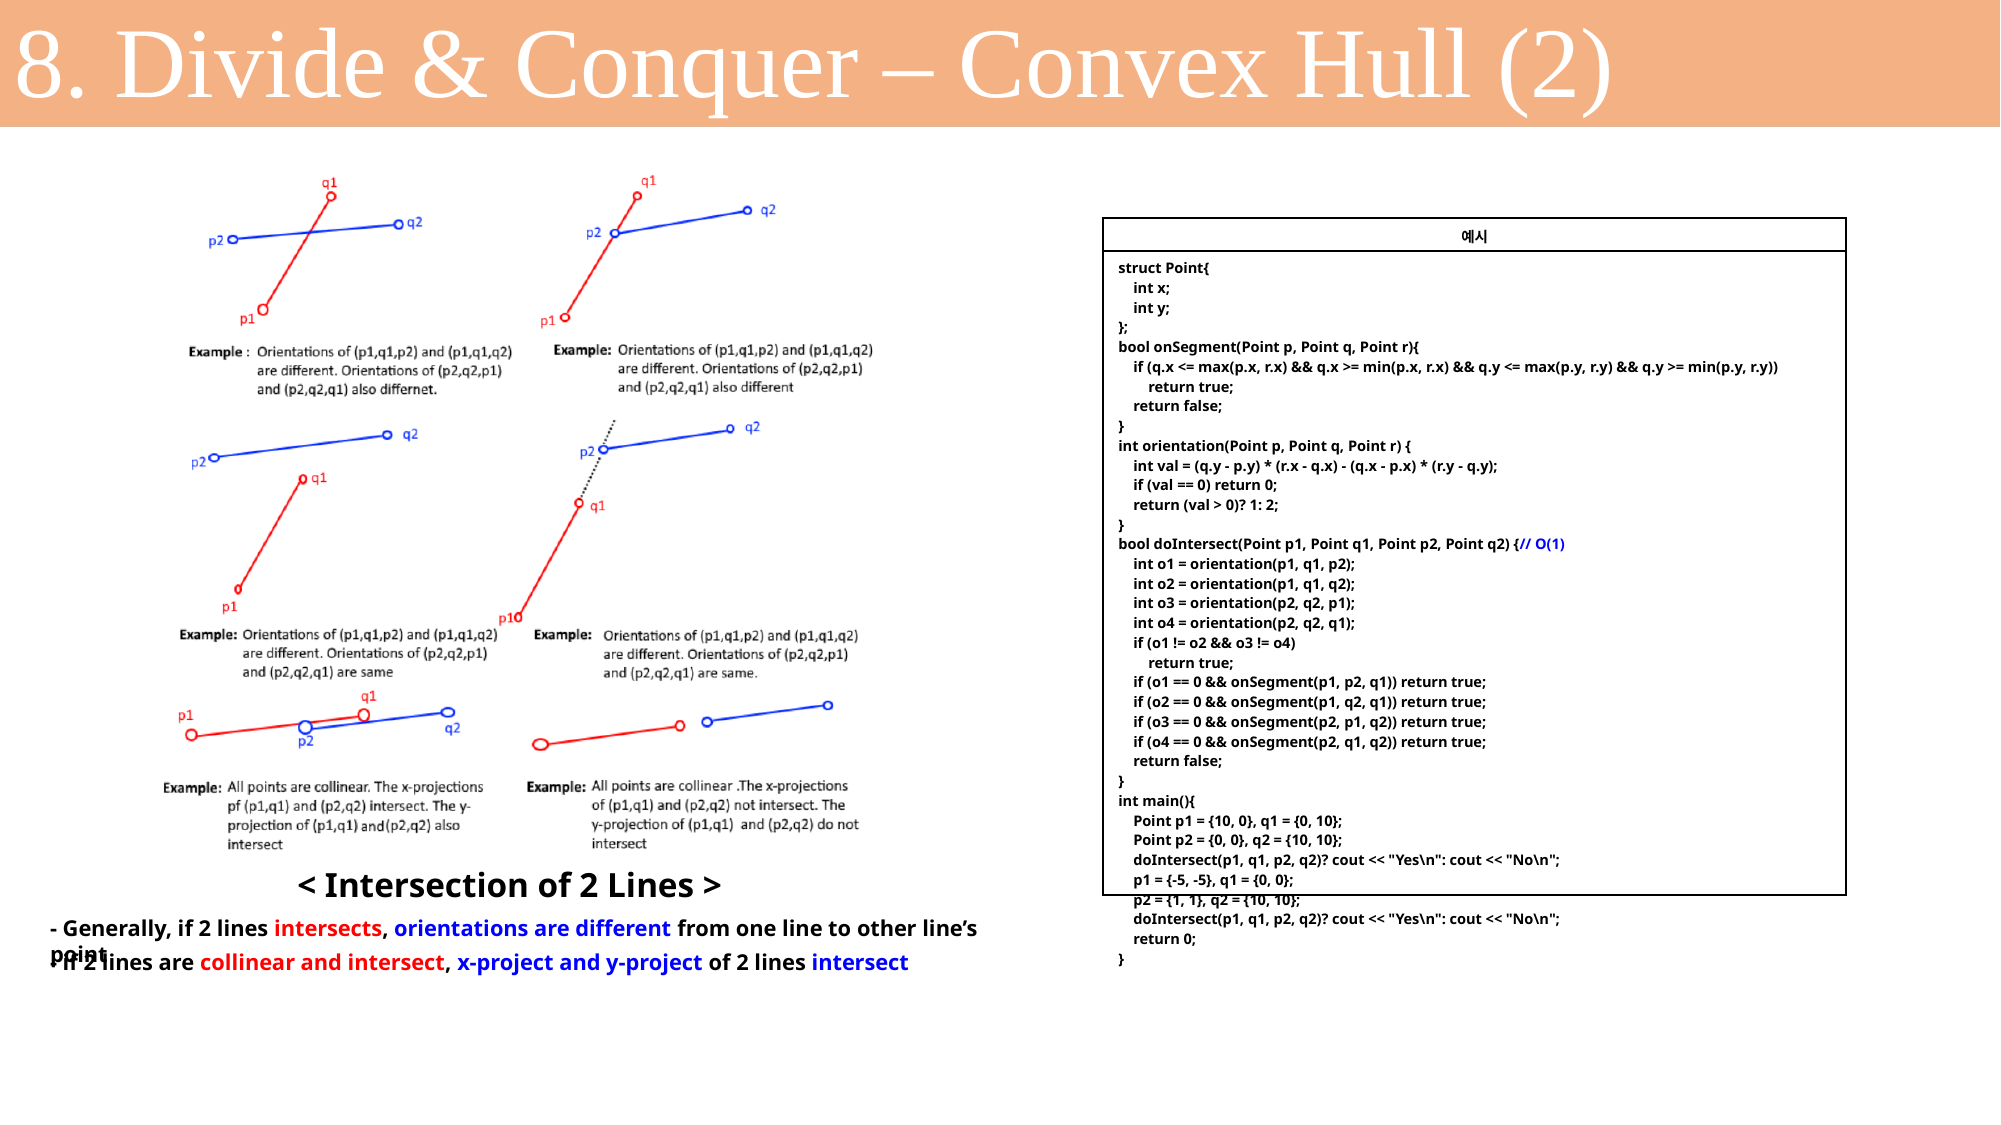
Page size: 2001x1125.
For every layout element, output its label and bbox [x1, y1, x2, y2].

table_cell [1104, 252, 1845, 894]
table_header [1104, 219, 1845, 250]
text_box [49, 169, 1027, 976]
text_box [0, 0, 2000, 128]
